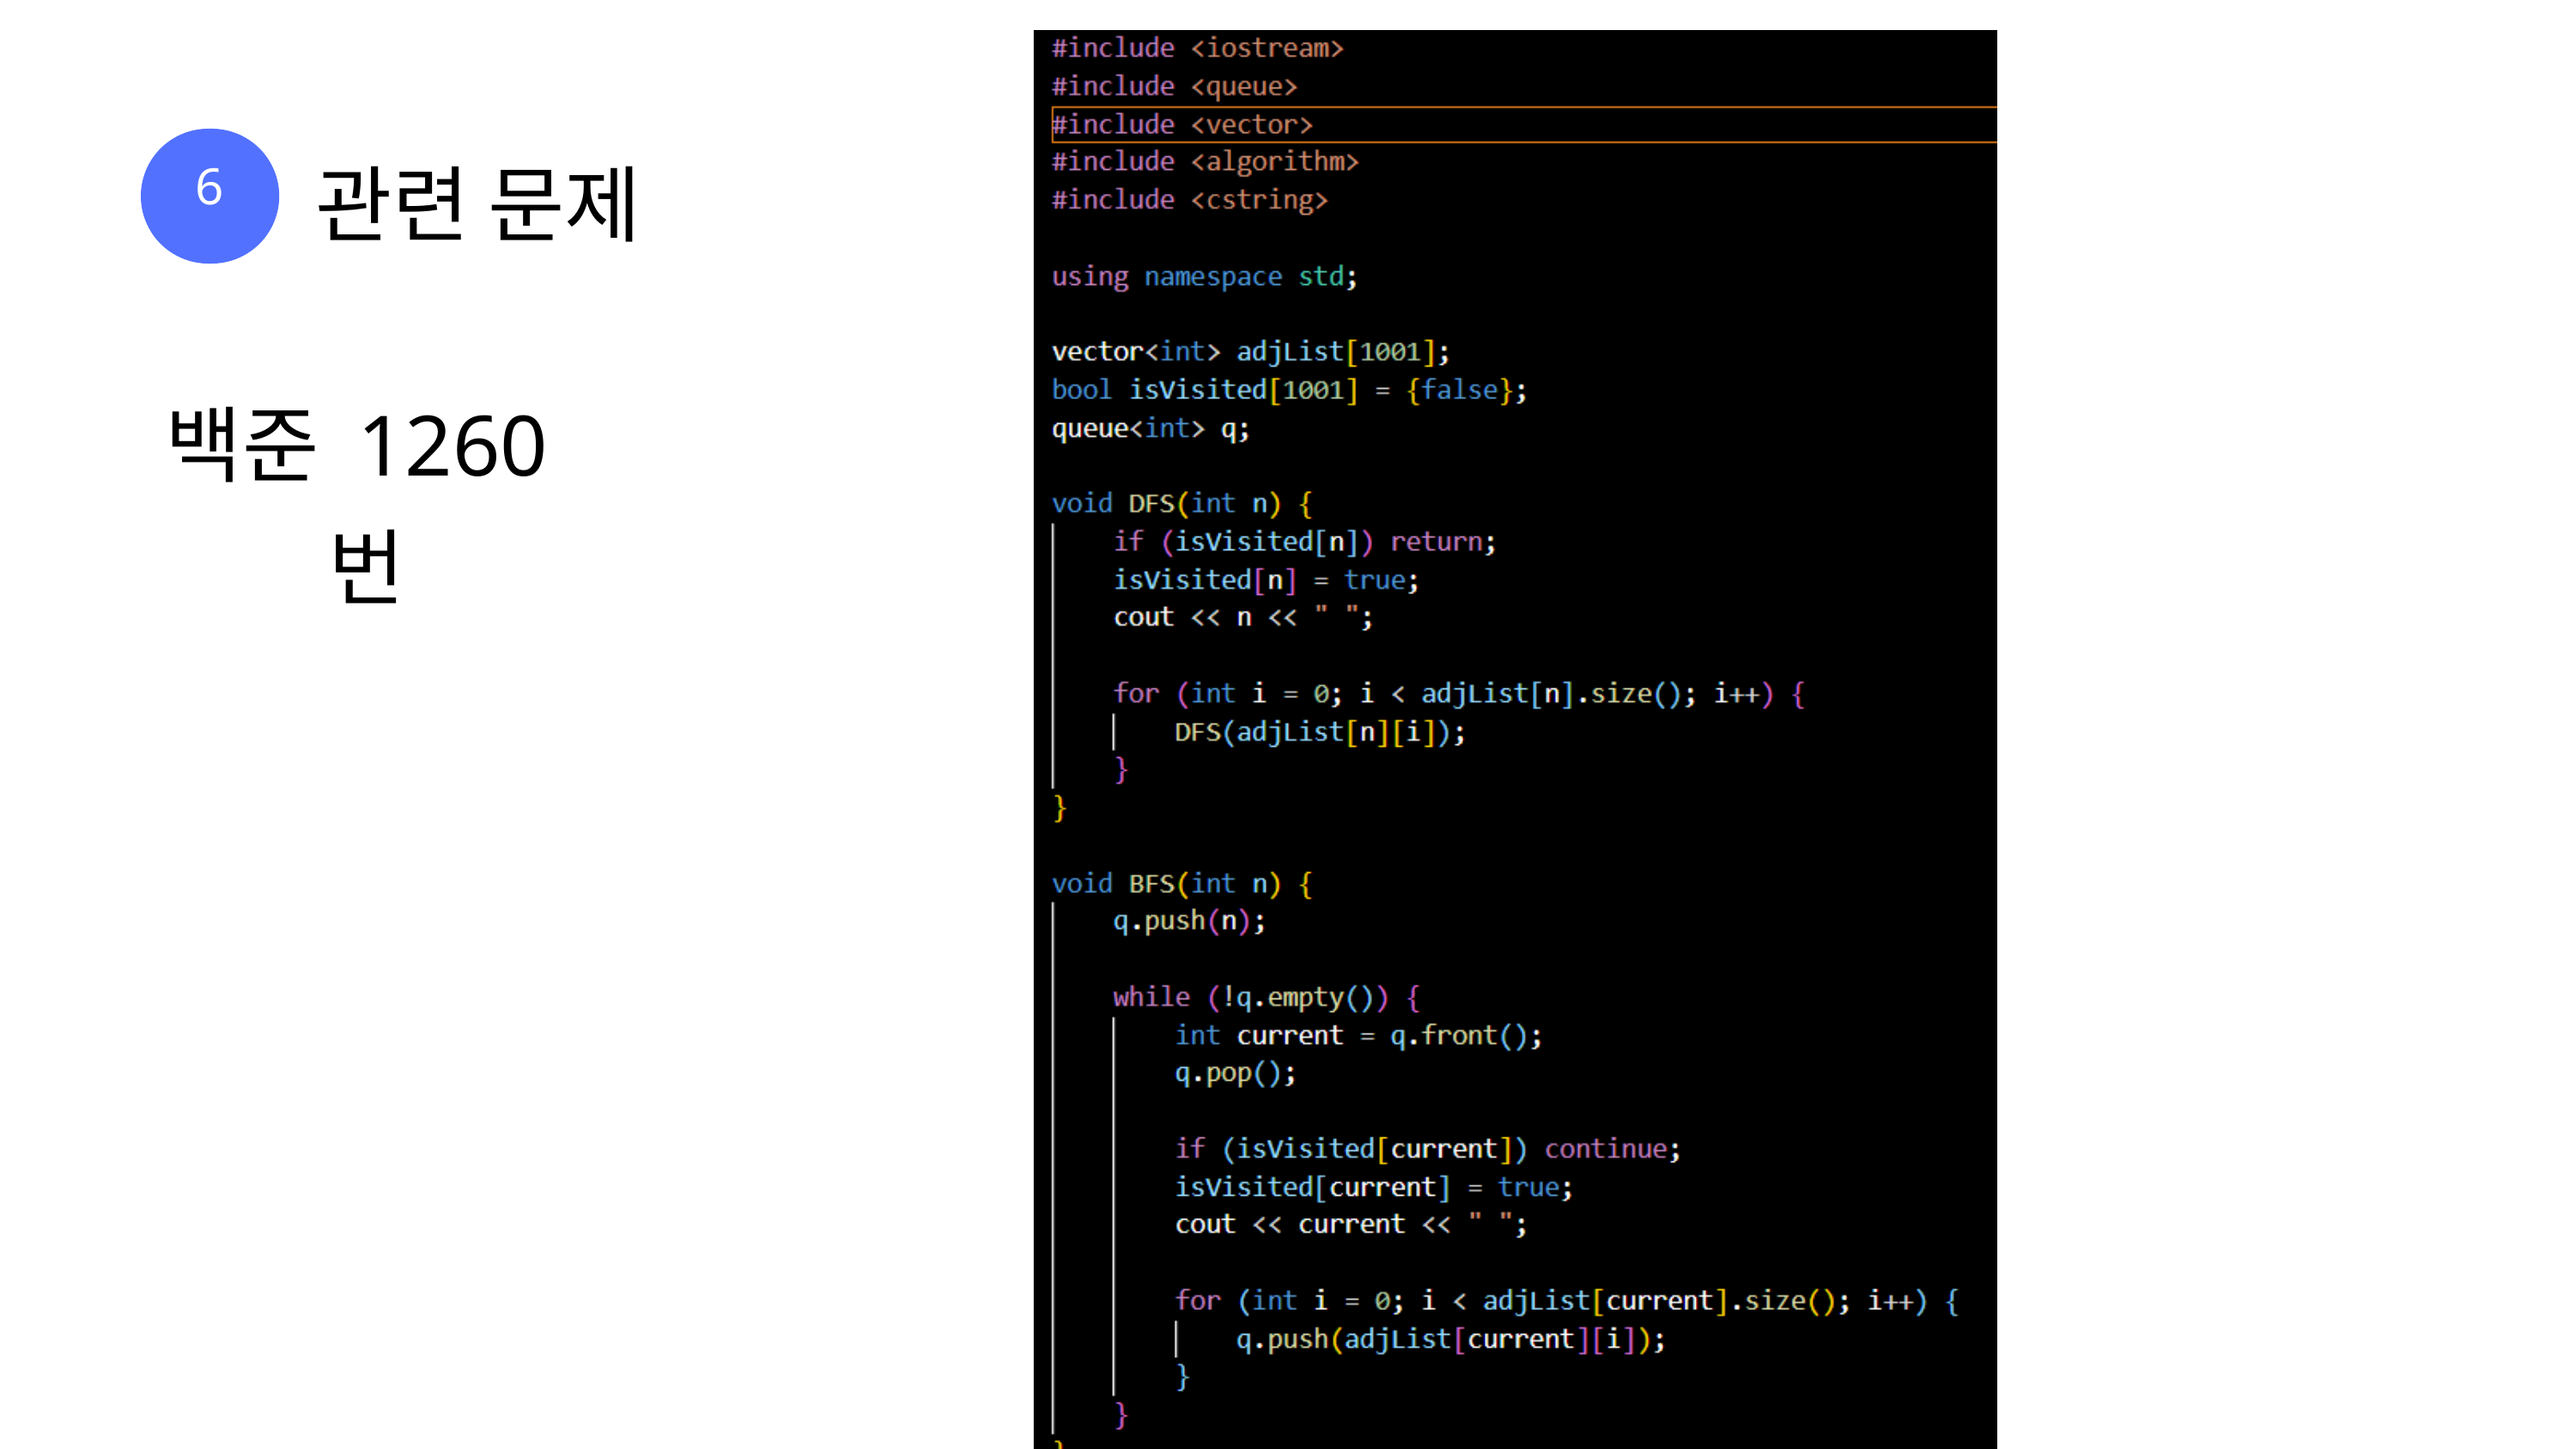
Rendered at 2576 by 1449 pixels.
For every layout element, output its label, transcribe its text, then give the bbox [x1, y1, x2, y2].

text_box [1033, 30, 1997, 1449]
text_box 관련 문제 [315, 130, 670, 252]
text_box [140, 128, 280, 264]
text_box 백준 1260번 [131, 370, 603, 615]
